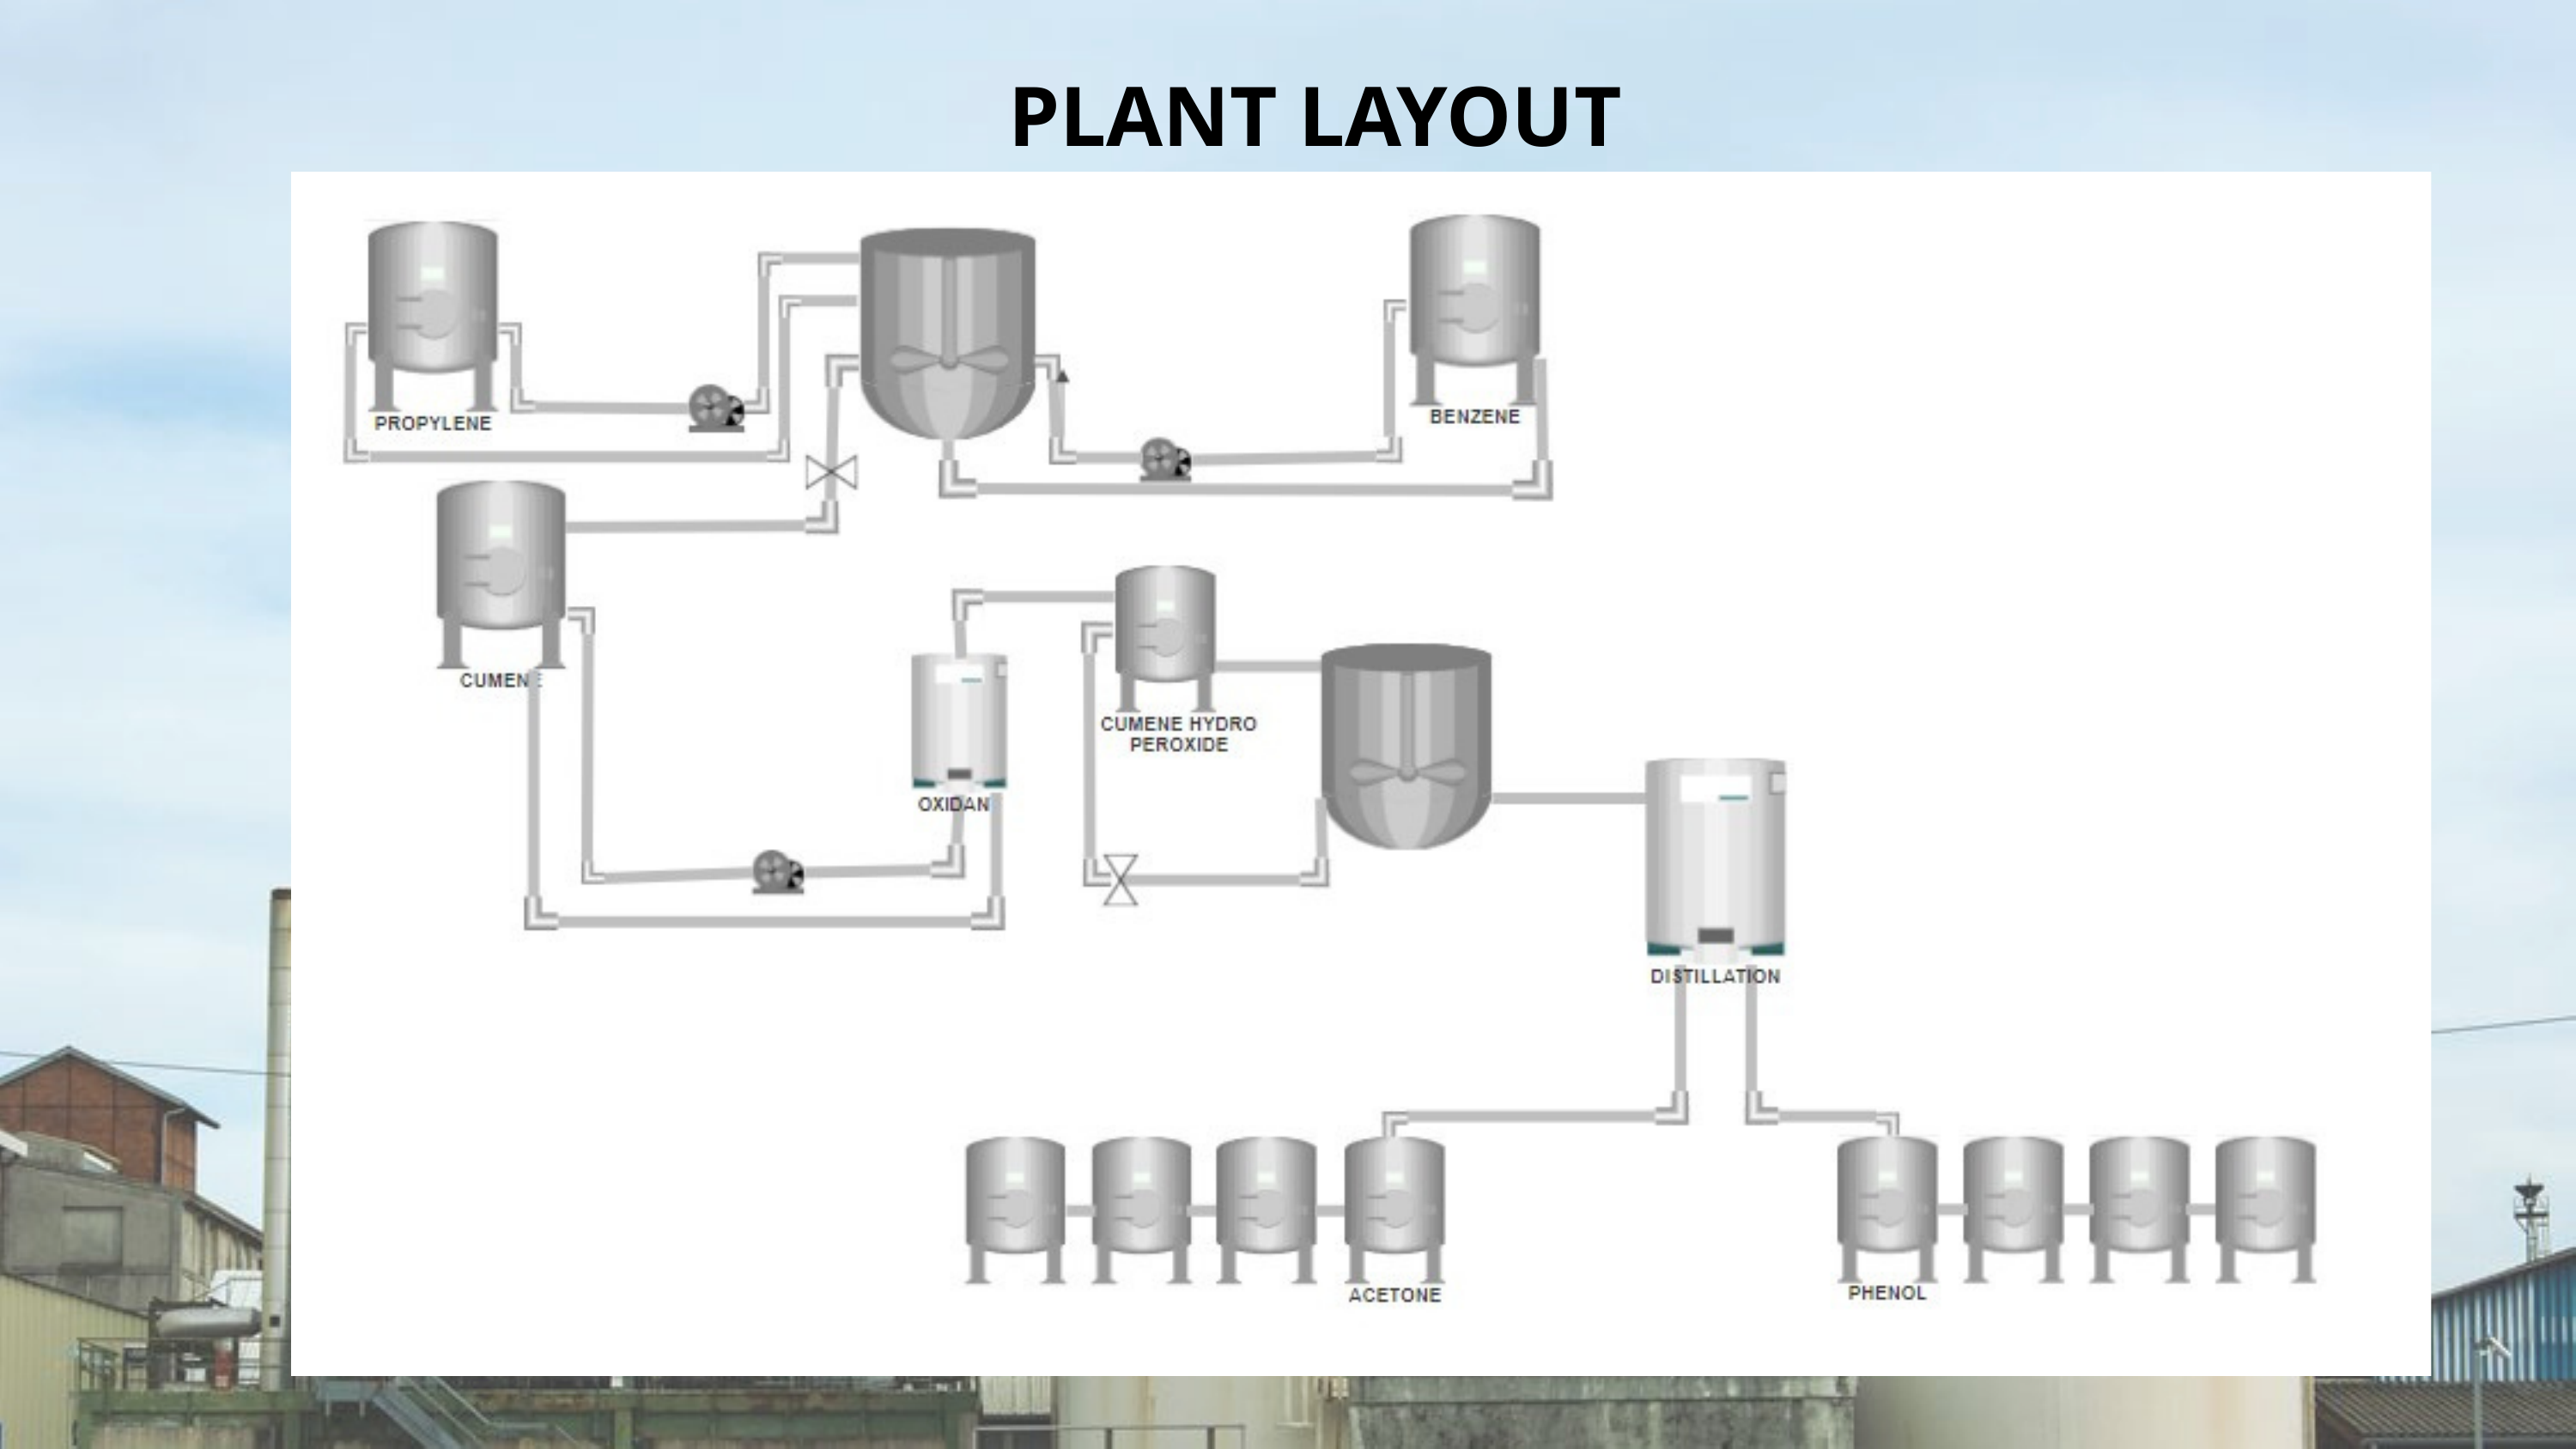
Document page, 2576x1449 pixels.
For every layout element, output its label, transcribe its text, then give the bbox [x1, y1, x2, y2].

text_box [291, 172, 2432, 1376]
text_box PLANT LAYOUT [345, 55, 2285, 163]
text_box [0, 0, 2576, 1449]
